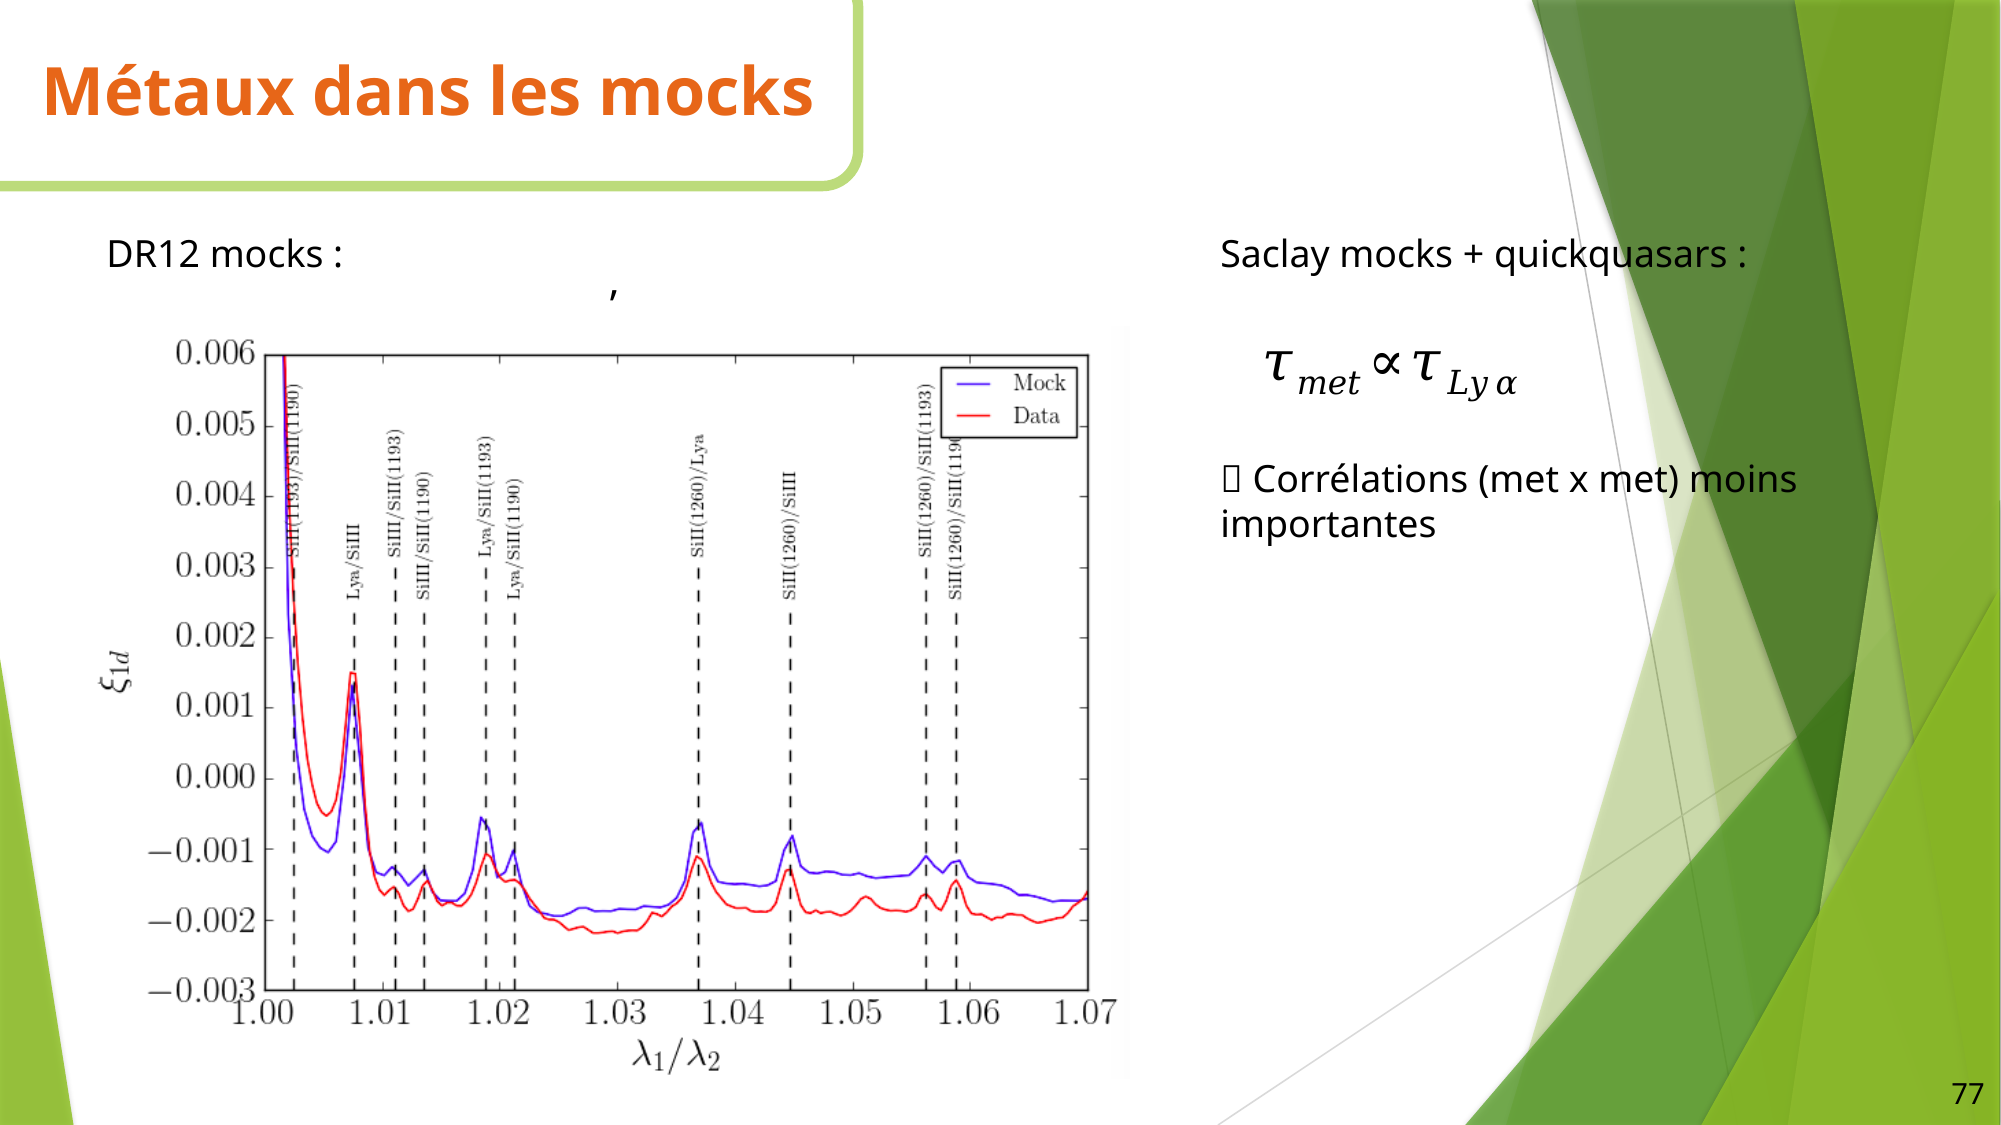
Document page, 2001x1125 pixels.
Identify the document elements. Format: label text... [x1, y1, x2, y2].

slide_number 77 [1887, 1065, 2000, 1125]
picture [95, 325, 1131, 1080]
text_box [0, 0, 860, 188]
text_box Saclay mocks + quickquasars :  Corrélations (met x met) moins importantes [1205, 222, 1884, 552]
text_box DR12 mocks : [91, 222, 359, 282]
